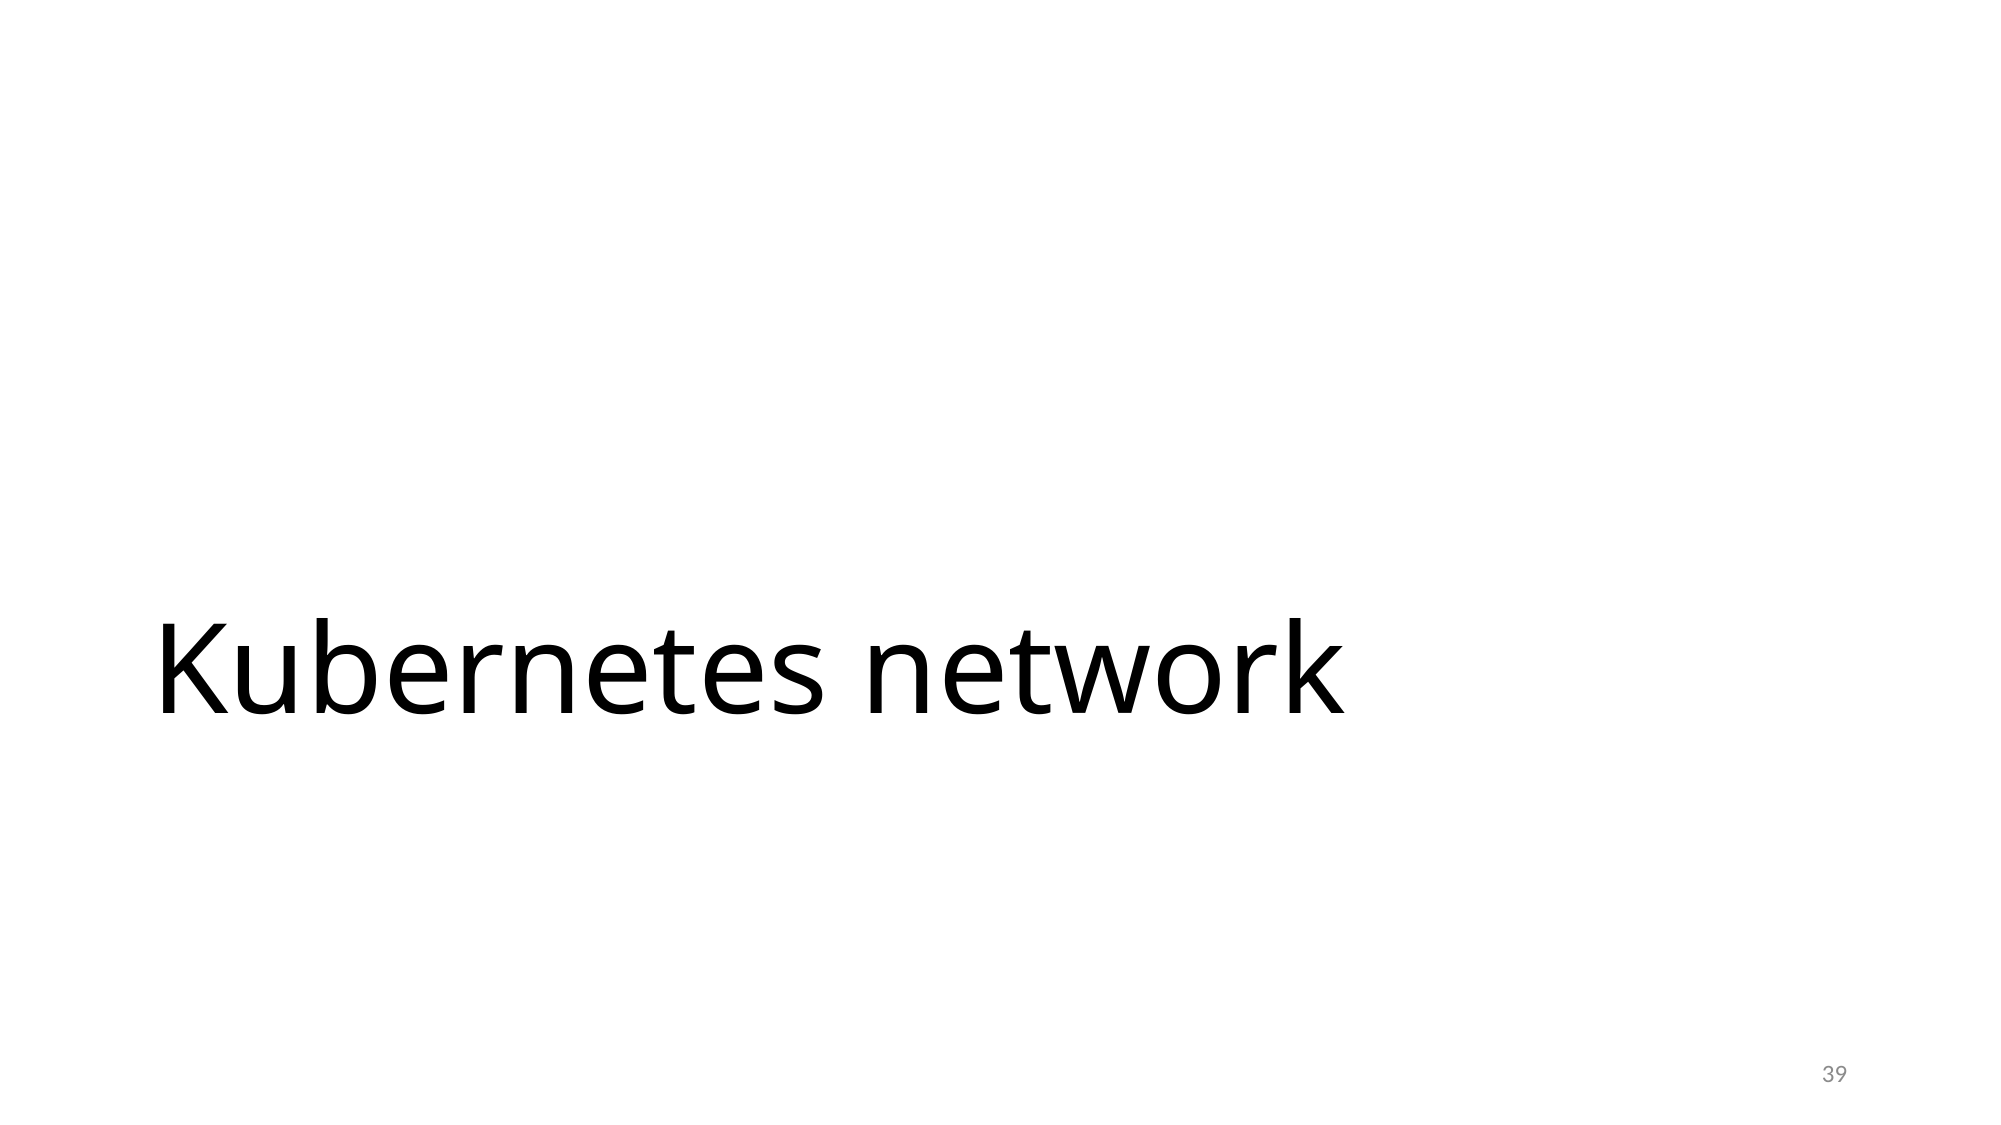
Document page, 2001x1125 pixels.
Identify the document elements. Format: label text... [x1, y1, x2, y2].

title Kubernetes network [136, 280, 1862, 749]
slide_number 39 [1412, 1042, 1863, 1103]
